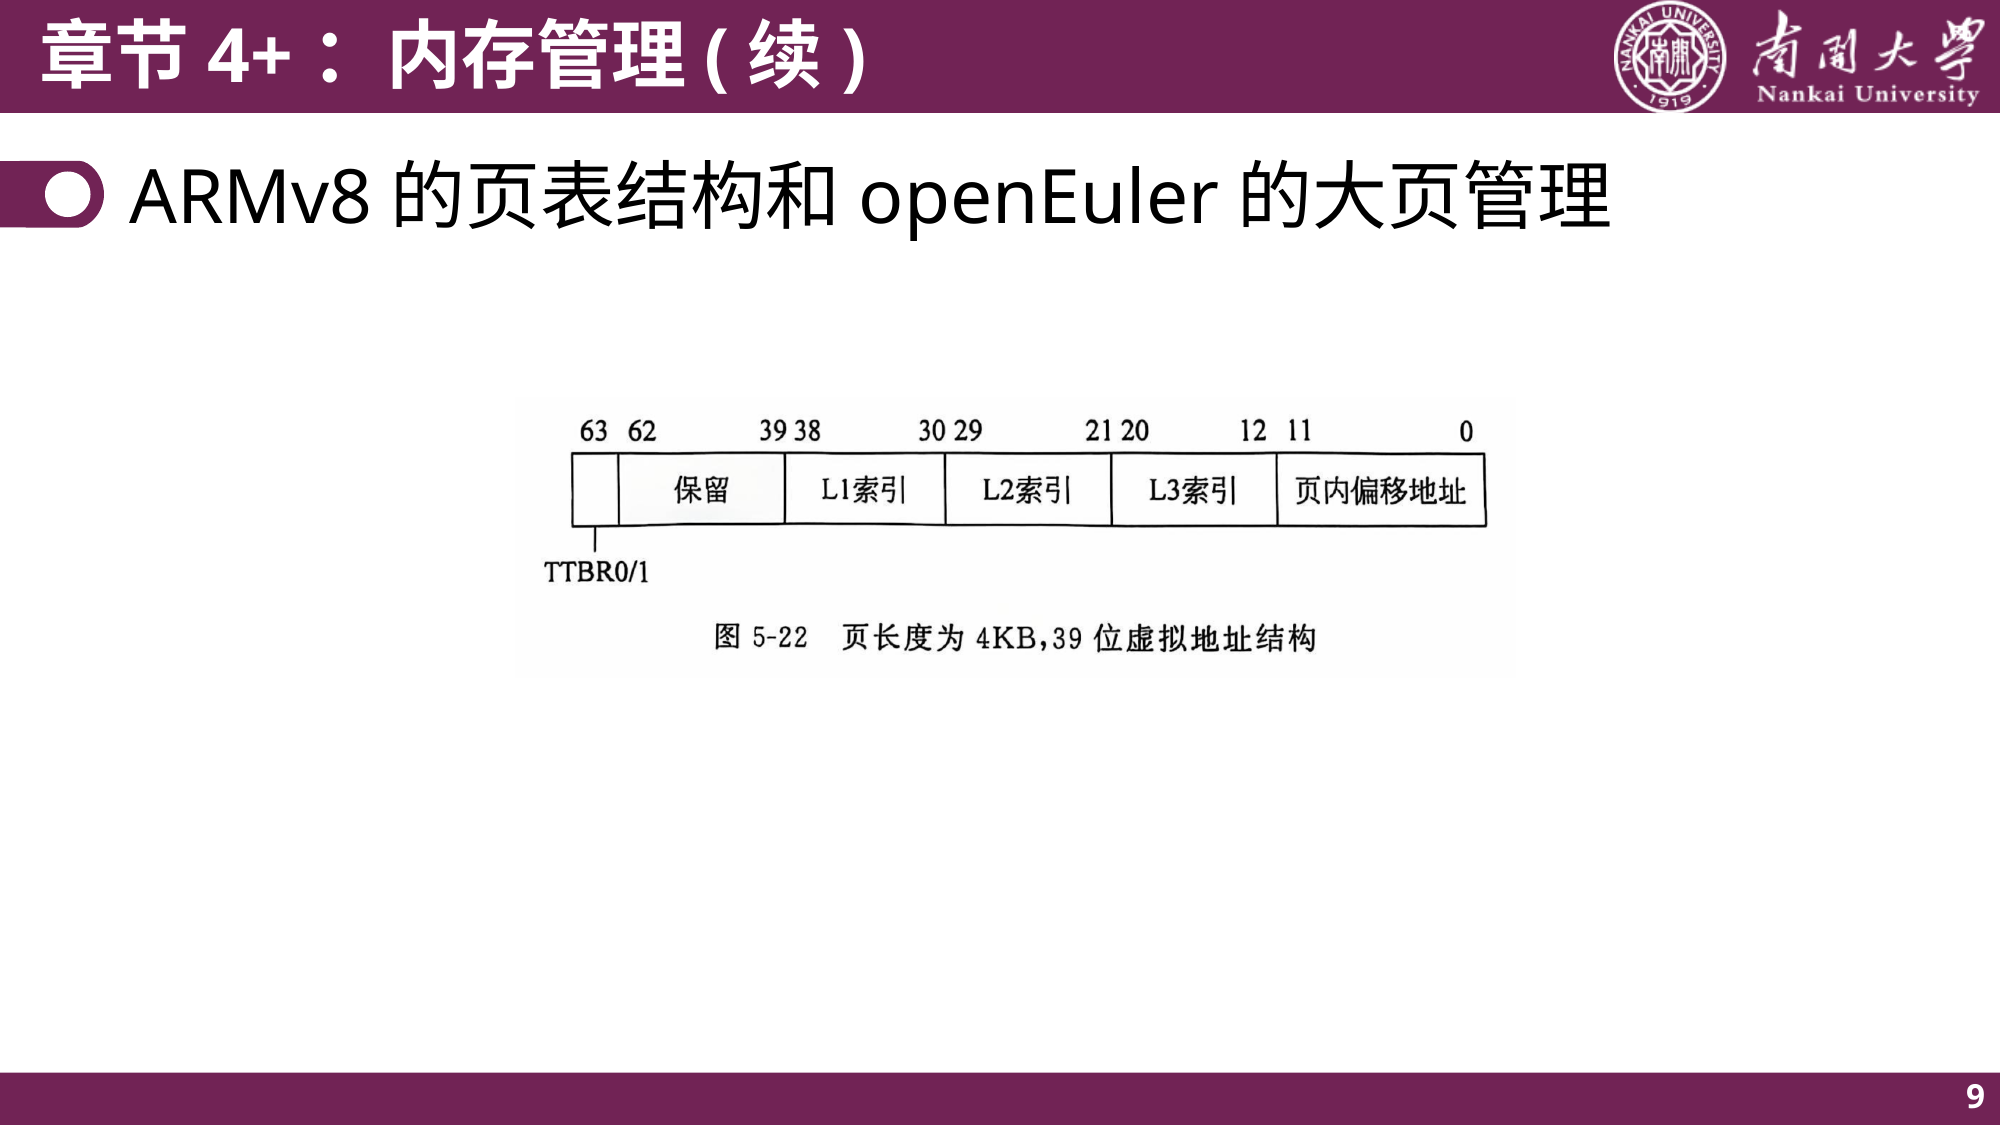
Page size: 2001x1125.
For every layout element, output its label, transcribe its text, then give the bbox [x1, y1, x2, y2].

picture [1614, 0, 2001, 118]
picture [515, 397, 1516, 678]
title ARMv8的页表结构和openEuler的大页管理 [114, 143, 1886, 255]
slide_number 9 [1550, 1070, 2000, 1125]
